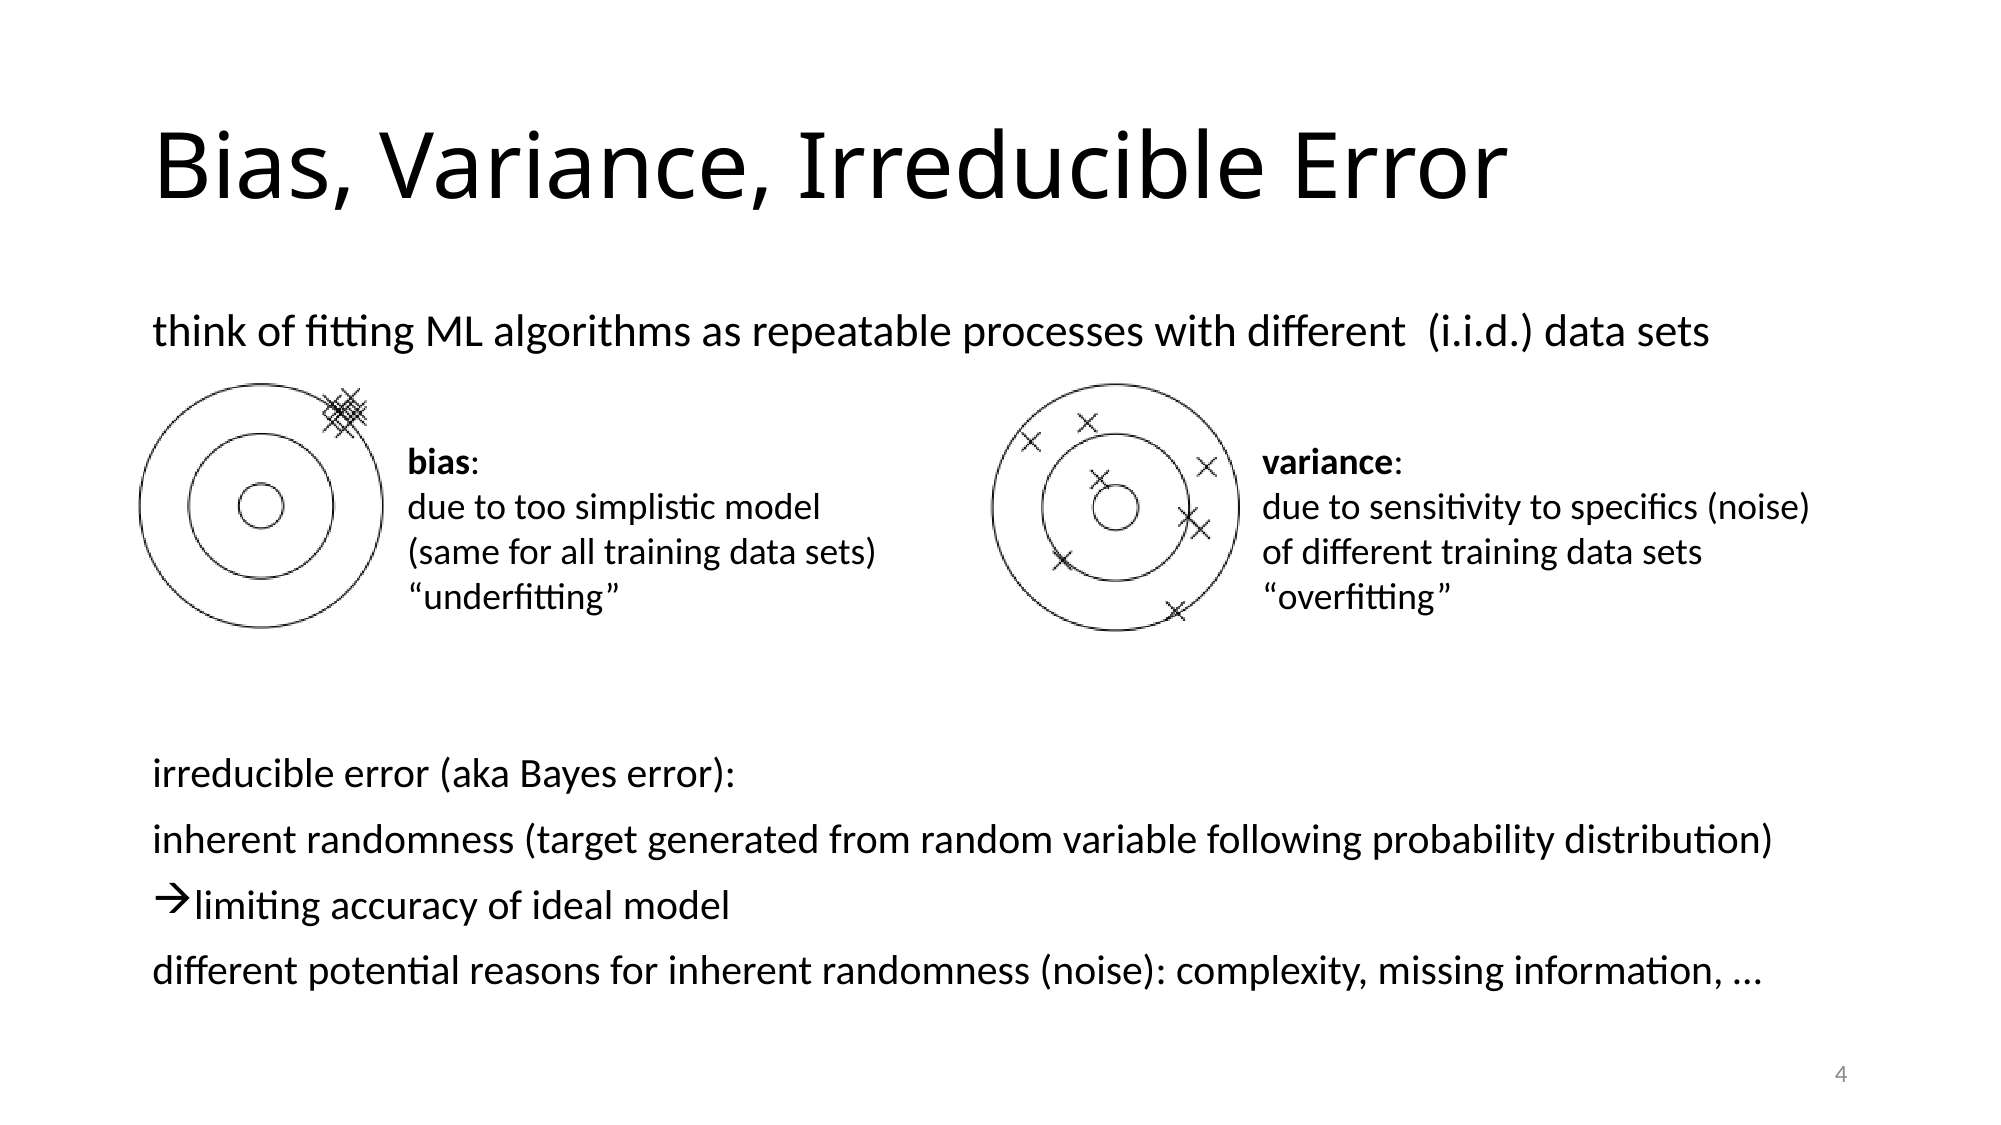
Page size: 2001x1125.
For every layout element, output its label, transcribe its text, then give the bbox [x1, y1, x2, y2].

text_box bias: due to too simplistic model (same for all training data sets) “underfitting” [393, 429, 916, 624]
title Bias, Variance, Irreducible Error [137, 59, 1863, 278]
list think of fitting ML algorithms as repeatable processes with different (i.i.d.) data sets irreducible error (aka Bayes error): inherent randomness (target generated from random variable following probability distribution) limiting accuracy of ideal model different potential reasons for inherent randomness (noise): complexity, missing information, … [137, 299, 1863, 1066]
slide_number 4 [1412, 1042, 1863, 1103]
picture [980, 373, 1248, 637]
picture [129, 373, 393, 637]
text_box variance: due to sensitivity to specifics (noise) of different training data sets “overfitting” [1248, 429, 1836, 624]
